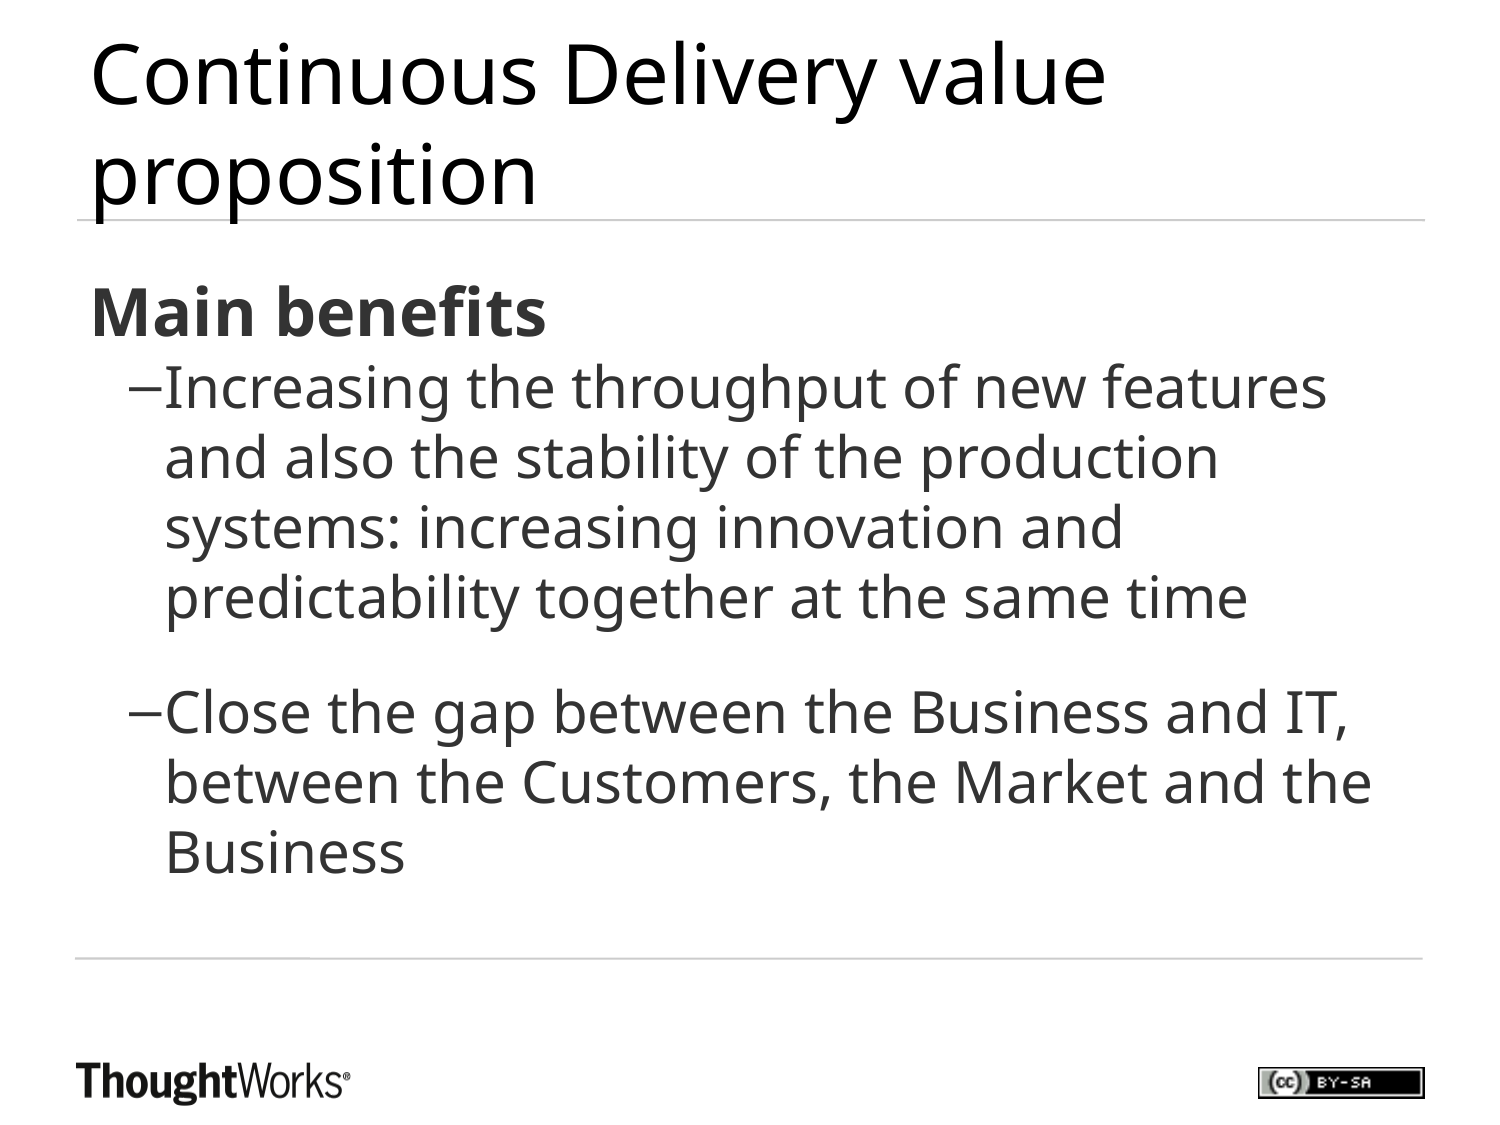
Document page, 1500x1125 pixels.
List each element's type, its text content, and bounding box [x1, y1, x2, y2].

picture [75, 1062, 351, 1106]
picture [1258, 1067, 1425, 1099]
text_box Main benefits Increasing the throughput of new features and also the stability of the production systems: increasing innovation and predictability together at the same time Close the gap between the Business and IT, between the Customers, the Market and the Business [75, 262, 1425, 948]
text_box Continuous Delivery value proposition [75, 45, 1425, 197]
